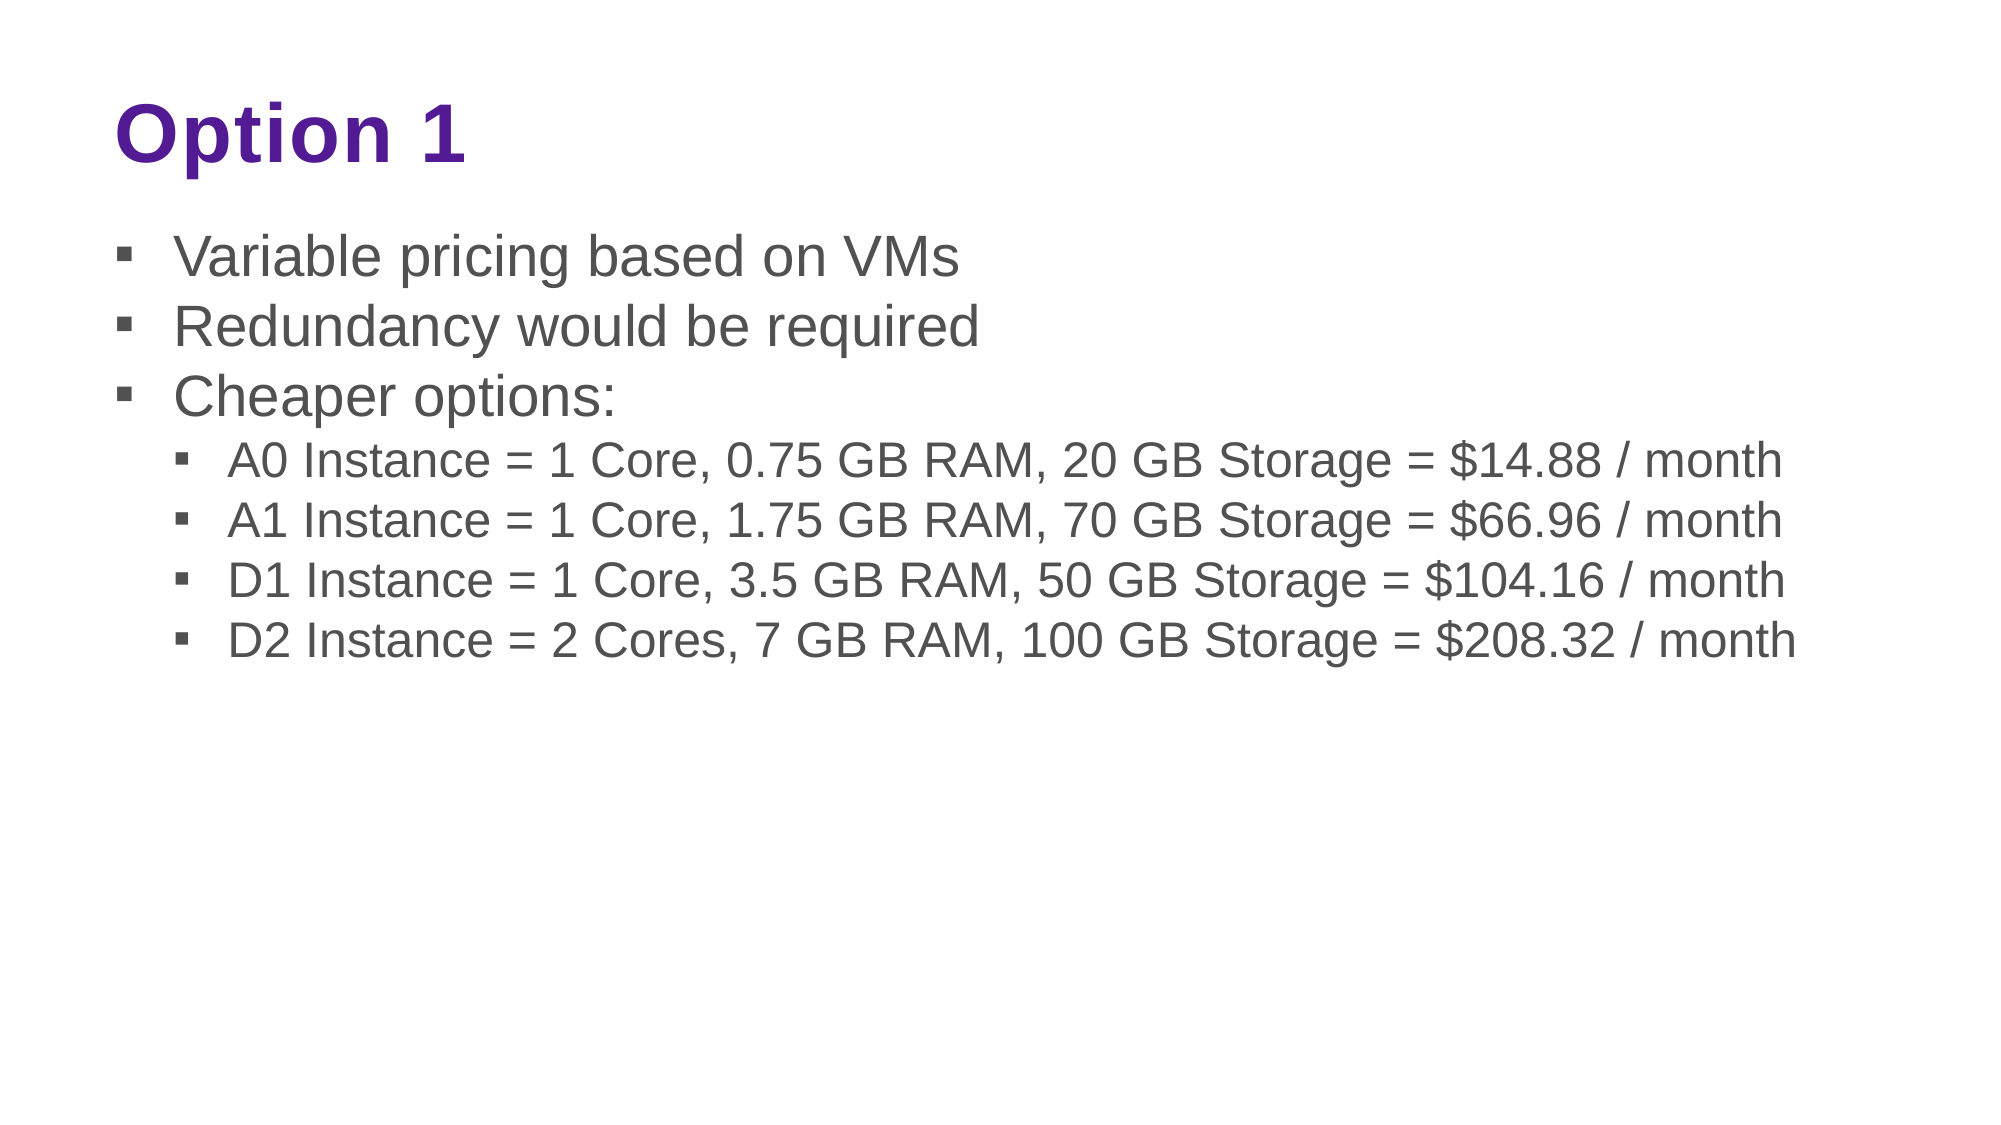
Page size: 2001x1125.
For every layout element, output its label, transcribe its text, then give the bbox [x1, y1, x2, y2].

list Variable pricing based on VMs Redundancy would be required Cheaper options: A0 Instance = 1 Core, 0.75 GB RAM, 20 GB Storage = $14.88 / month A1 Instance = 1 Core, 1.75 GB RAM, 70 GB Storage = $66.96 / month D1 Instance = 1 Core, 3.5 GB RAM, 50 GB Storage = $104.16 / month D2 Instance = 2 Cores, 7 GB RAM, 100 GB Storage = $208.32 / month [99, 210, 2000, 1068]
title Option 1 [99, 59, 1900, 210]
